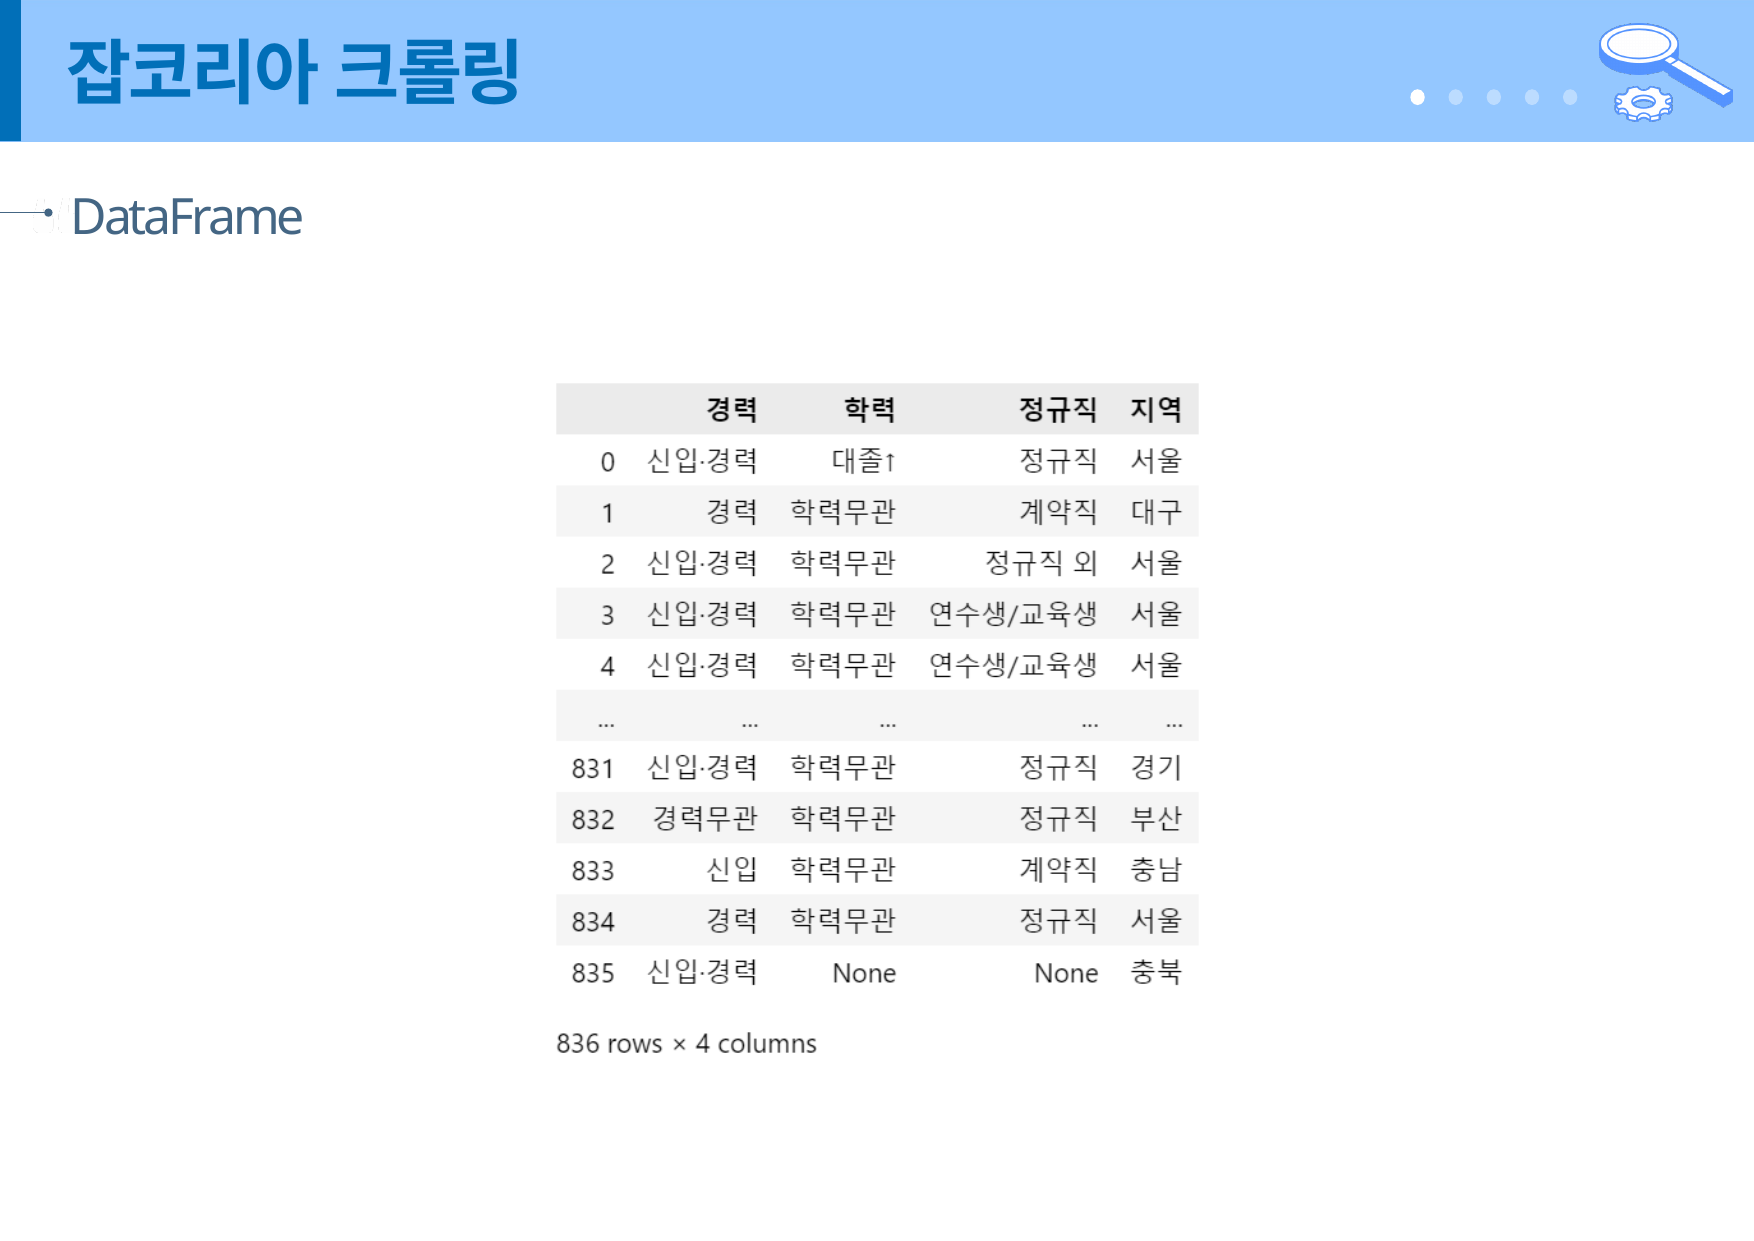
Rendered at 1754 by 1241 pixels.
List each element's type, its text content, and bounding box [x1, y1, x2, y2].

picture [21, 0, 1754, 142]
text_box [0, 177, 313, 253]
picture [550, 377, 1204, 1072]
title 잡코리아 크롤링 [51, 29, 590, 123]
